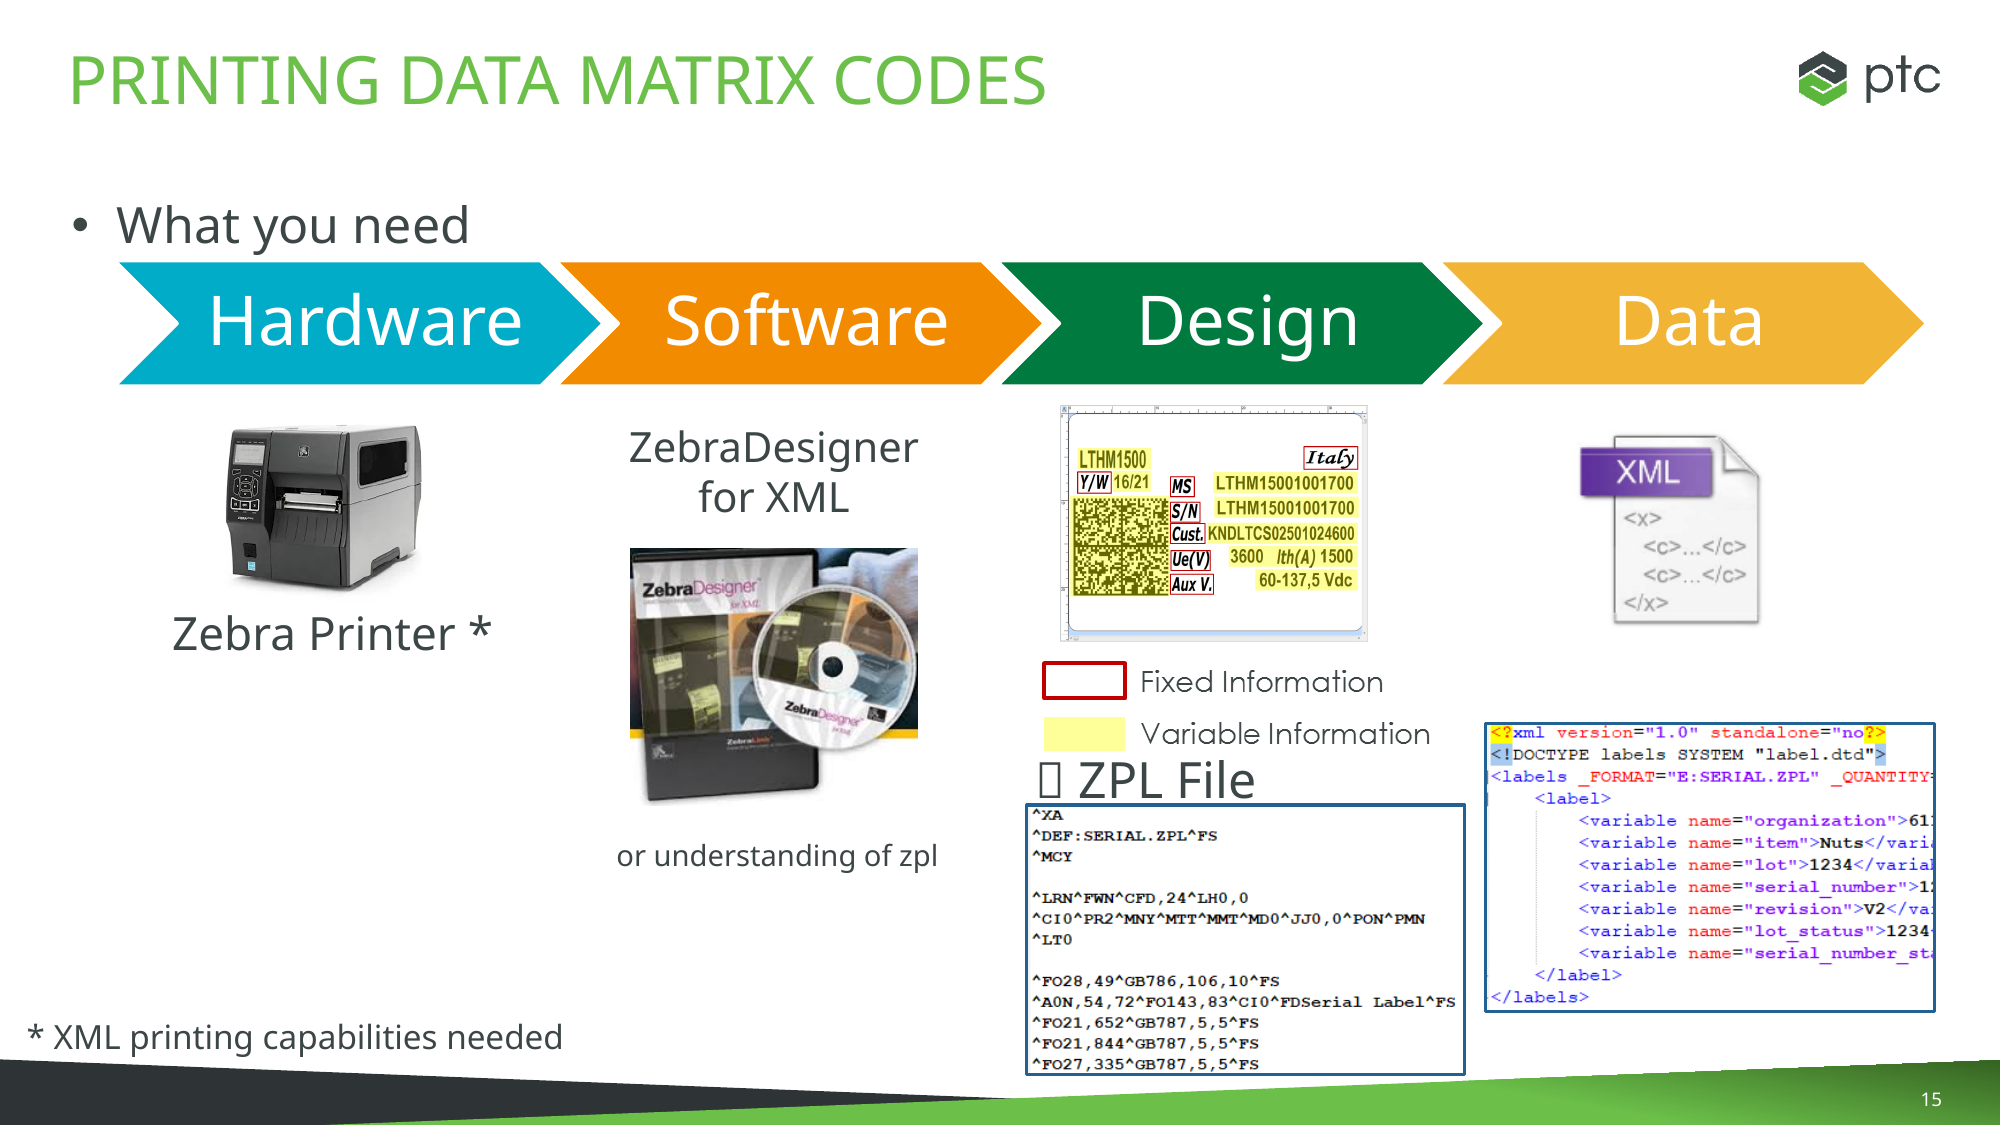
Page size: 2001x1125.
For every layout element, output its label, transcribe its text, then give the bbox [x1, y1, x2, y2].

text_box * XML printing capabilities needed [11, 1013, 351, 1088]
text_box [112, 260, 1929, 387]
text_box ZebraDesigner for XML [548, 413, 1000, 529]
text_box Zebra Printer * [157, 603, 497, 678]
picture [1059, 405, 1369, 643]
picture [1042, 654, 1448, 769]
list What you need [71, 200, 1857, 1014]
picture [1573, 417, 1775, 643]
title Printing Data Matrix Codes [67, 57, 1751, 114]
picture [1028, 806, 1464, 1074]
picture [225, 410, 423, 608]
picture [1486, 724, 1934, 1011]
picture [630, 548, 919, 806]
text_box  ZPL File [1020, 747, 1384, 844]
text_box or understanding of zpl [601, 834, 752, 985]
picture [1799, 51, 1940, 106]
